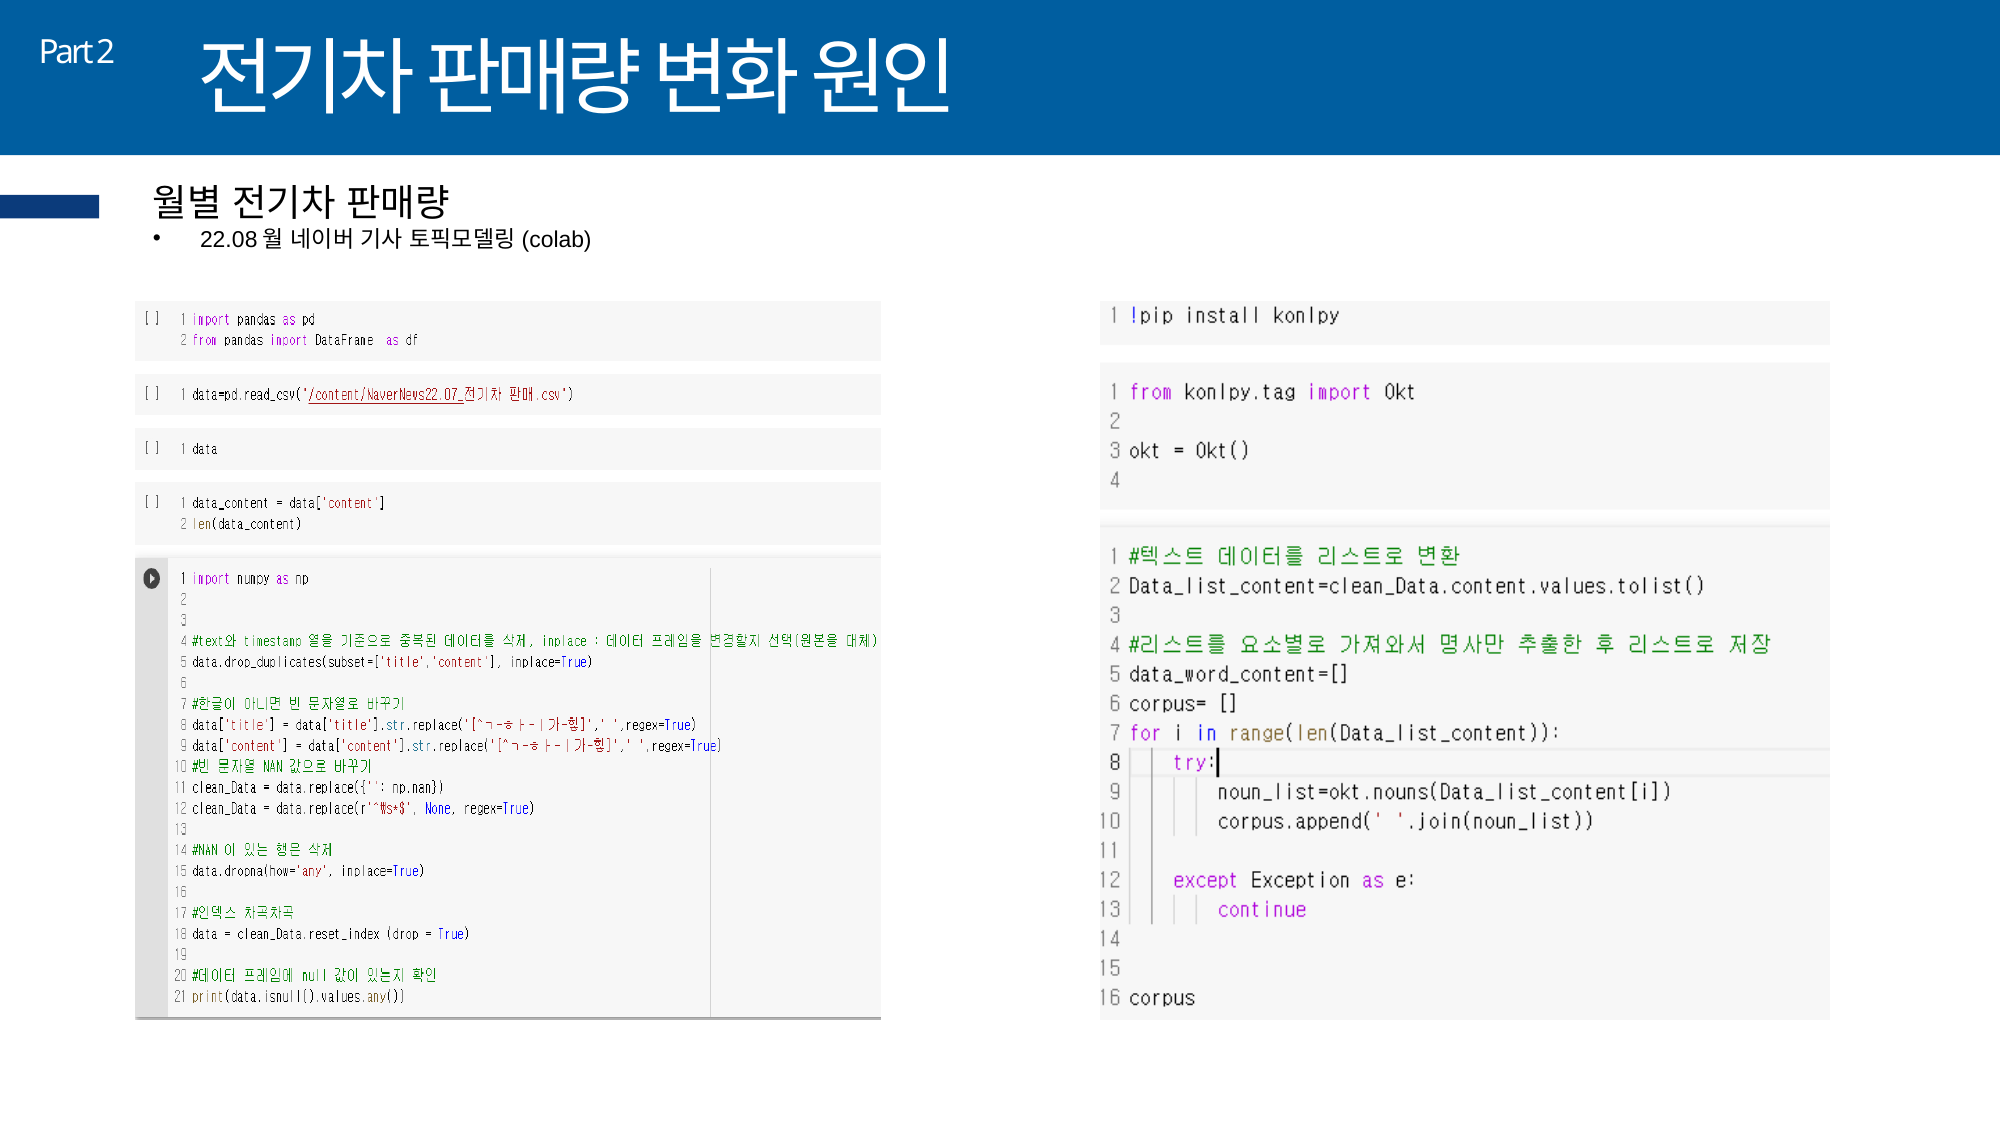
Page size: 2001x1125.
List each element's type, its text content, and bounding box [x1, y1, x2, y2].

text_box Part 2 [23, 22, 136, 78]
picture [1100, 301, 1830, 1020]
text_box [0, 0, 2000, 156]
picture [135, 301, 881, 1020]
text_box 전기차 판매량 변화 원인 [183, 16, 973, 132]
text_box 월별 전기차 판매량 22.08월 네이버 기사 토픽모델링(colab) [138, 171, 686, 259]
